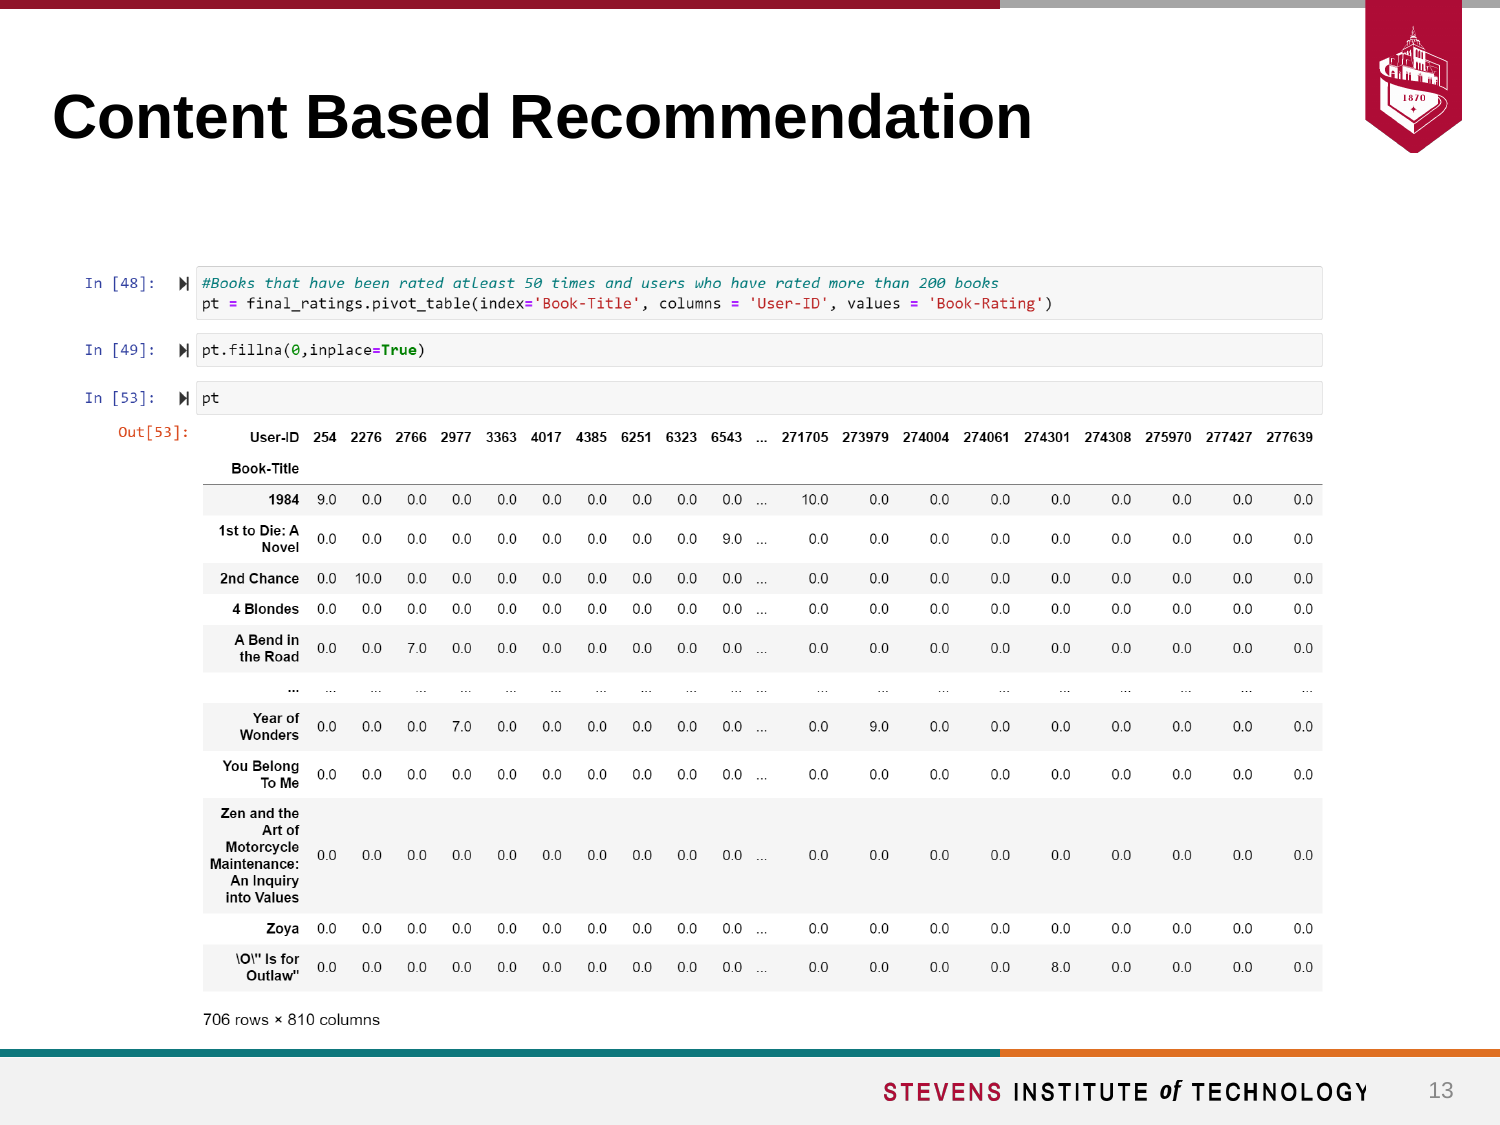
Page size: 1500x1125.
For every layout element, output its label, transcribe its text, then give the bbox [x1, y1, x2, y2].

picture [1365, 0, 1462, 153]
picture [36, 263, 1329, 1025]
title Content Based Recommendation [37, 68, 1236, 157]
slide_number 13 [1401, 1059, 1481, 1120]
picture [884, 1080, 1366, 1101]
